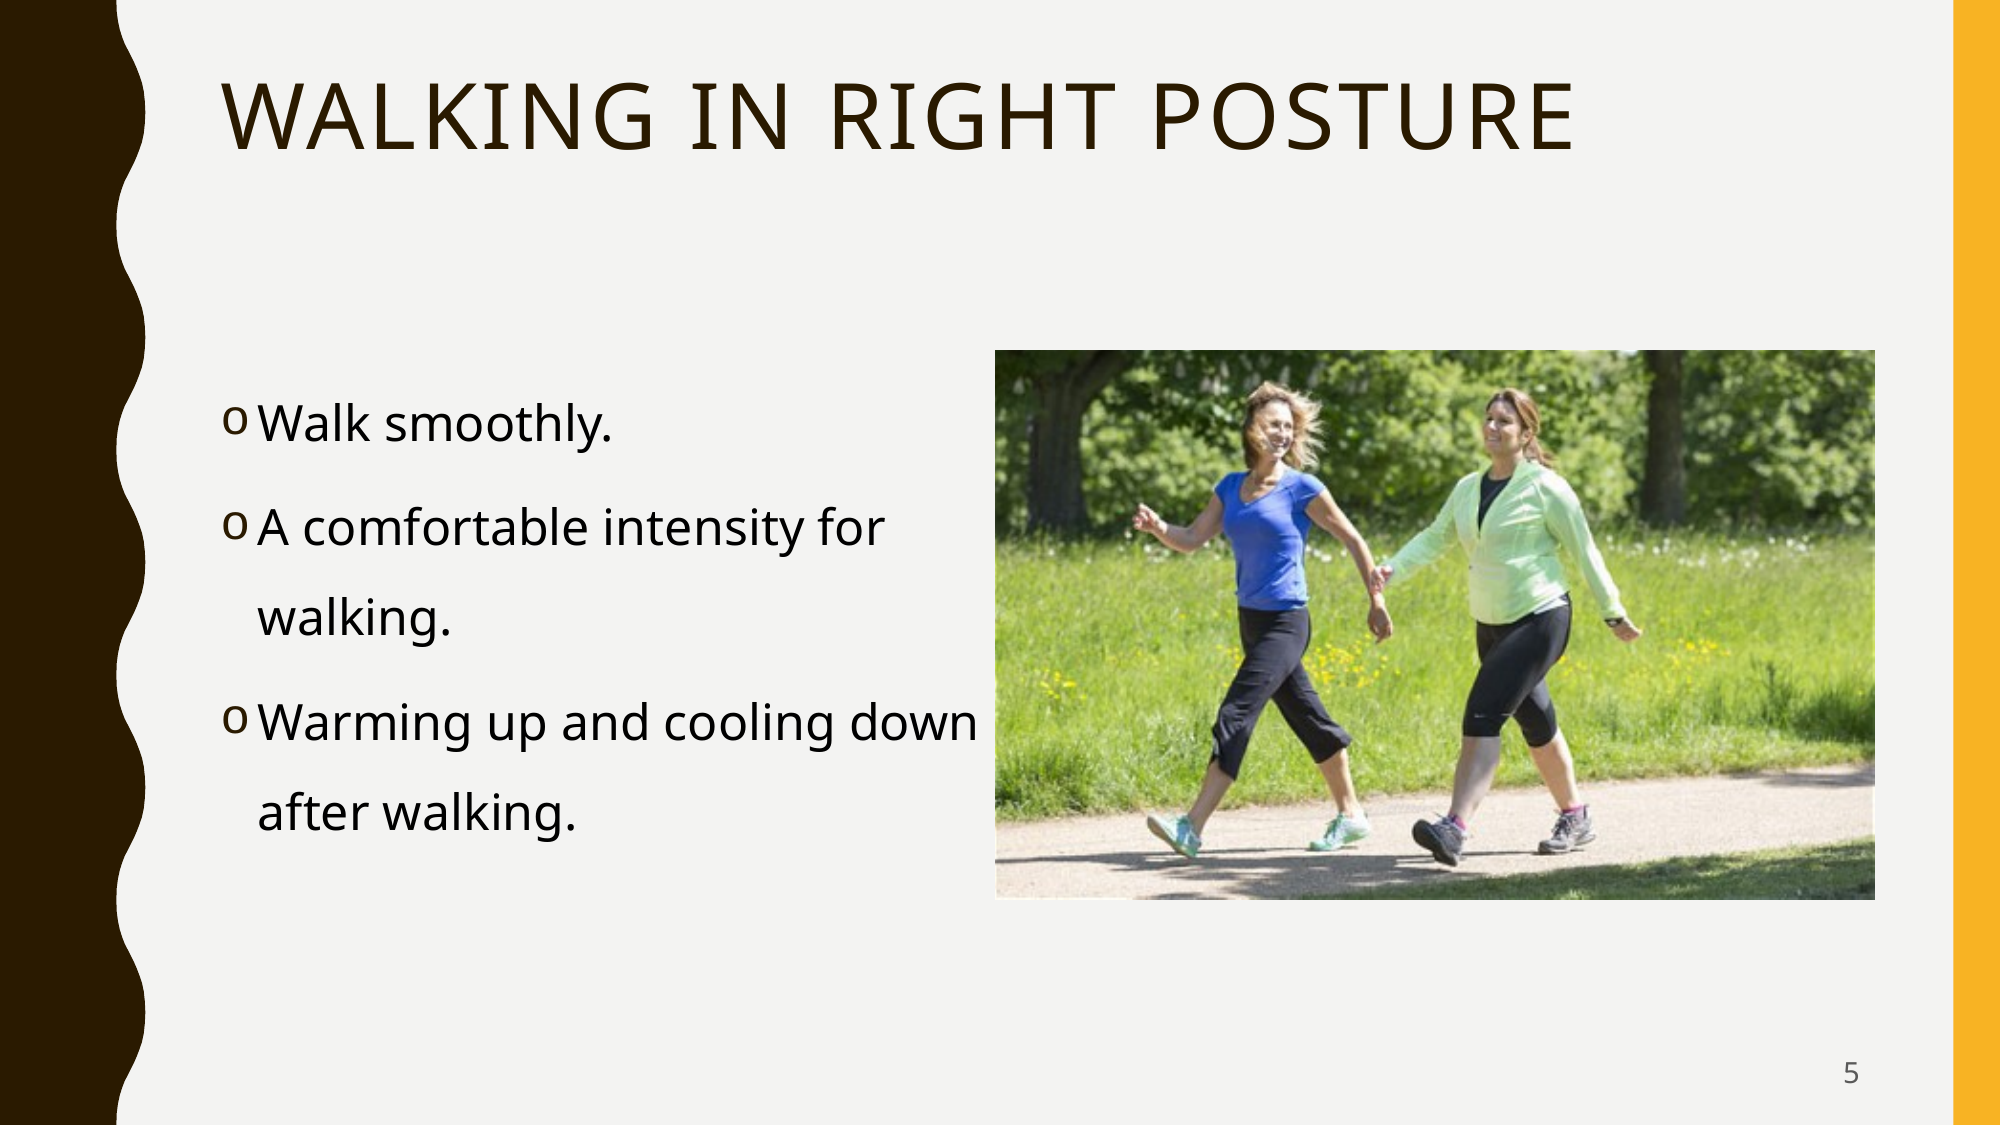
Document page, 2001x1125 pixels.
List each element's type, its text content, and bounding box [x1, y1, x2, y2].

picture [995, 350, 1875, 900]
list Walk smoothly. A comfortable intensity for walking. Warming up and cooling down after walking. [205, 353, 996, 944]
slide_number 5 [1412, 1045, 1875, 1103]
title Walking in right posture [205, 62, 1875, 308]
